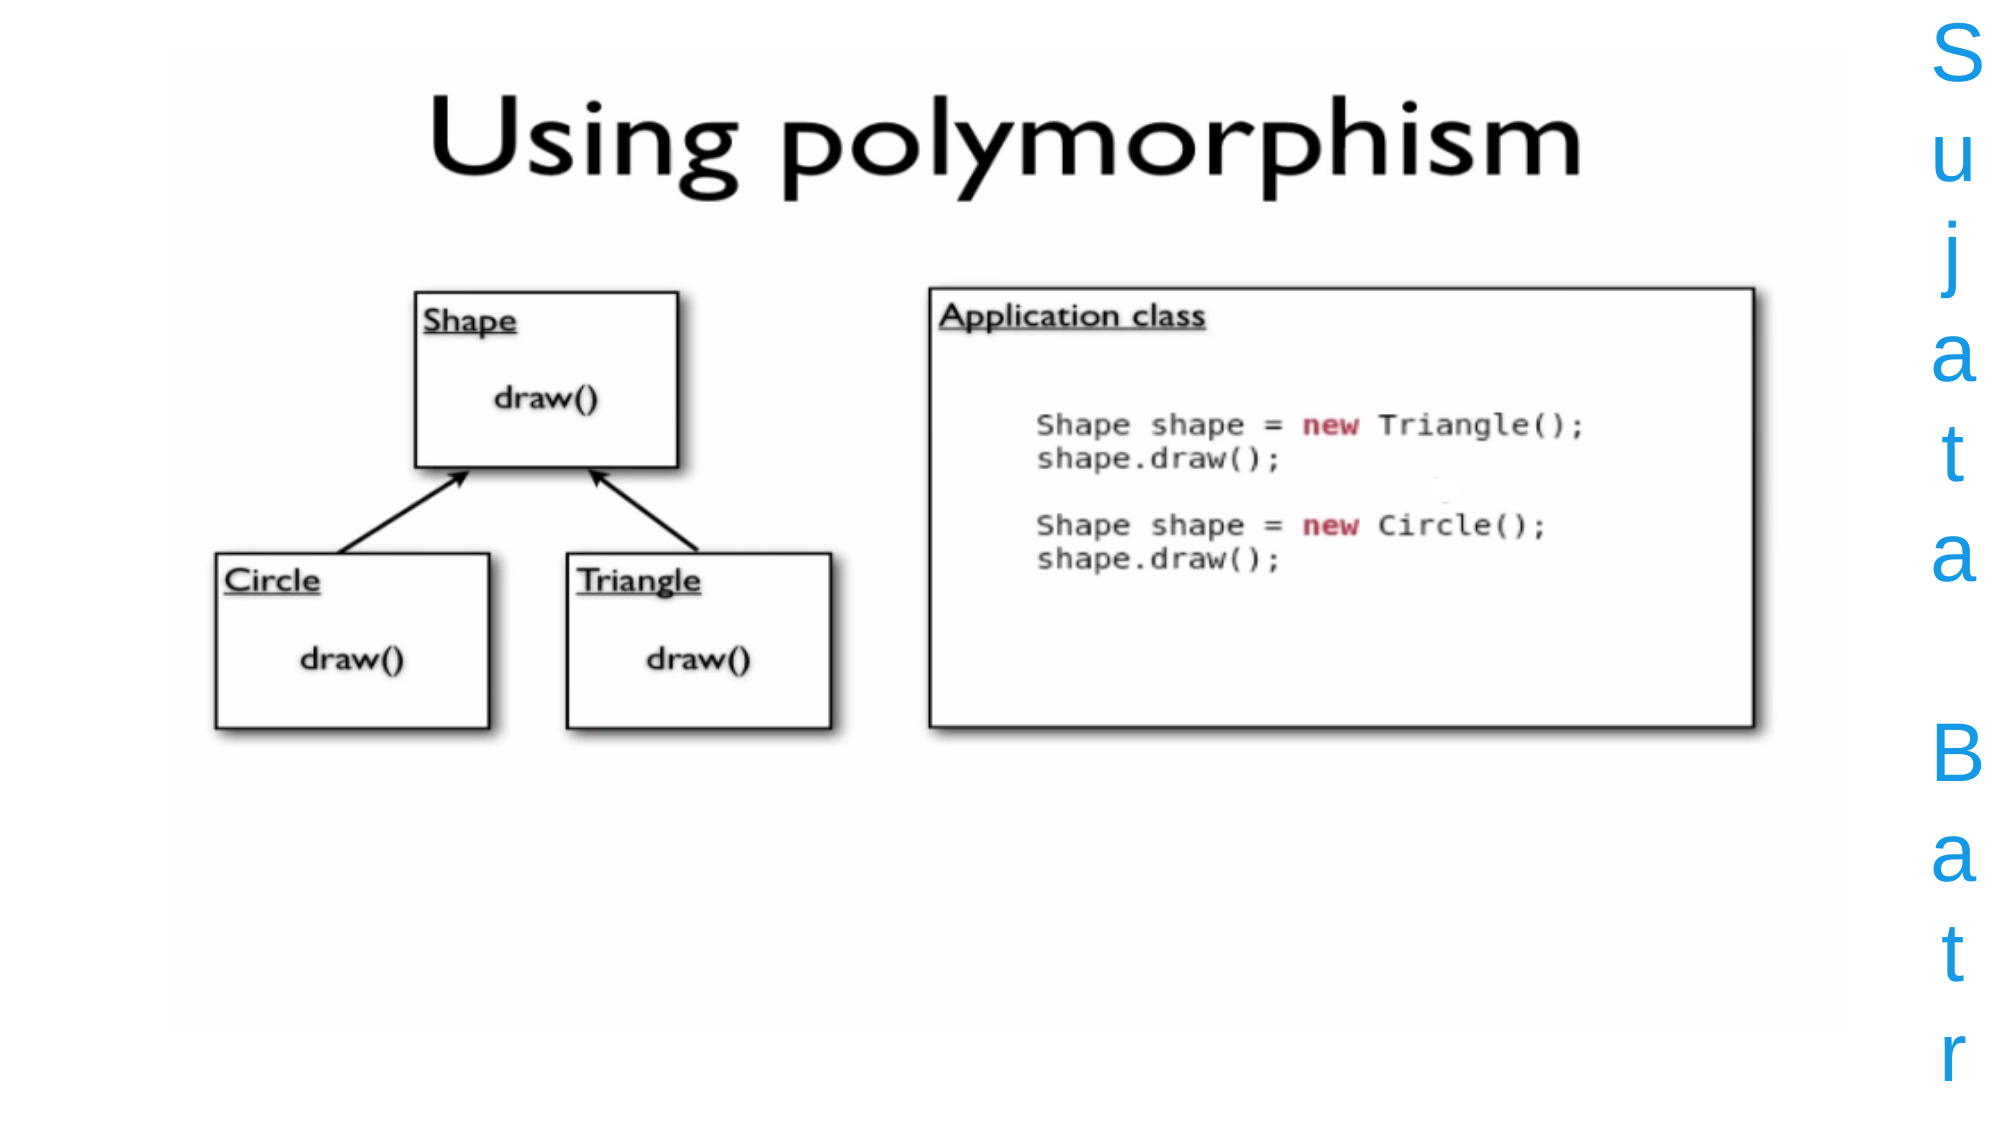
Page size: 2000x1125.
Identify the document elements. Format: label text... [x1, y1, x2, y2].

text_box Sujata Batra [1915, 0, 1991, 1125]
picture [169, 46, 1848, 1028]
